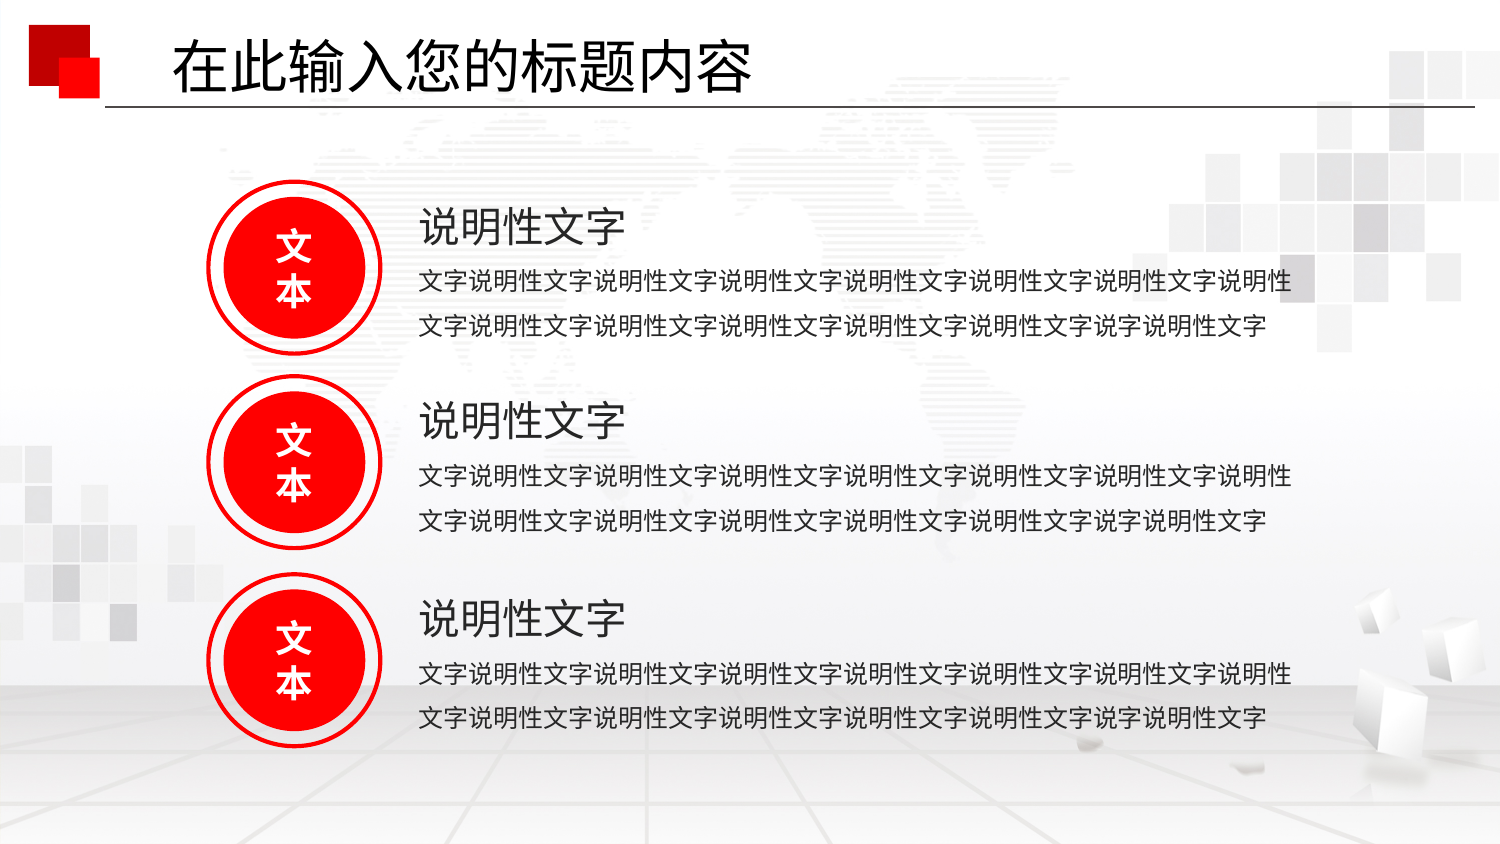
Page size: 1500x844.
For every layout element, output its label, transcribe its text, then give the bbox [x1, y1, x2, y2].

picture [0, 0, 1500, 844]
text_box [208, 181, 381, 354]
text_box 说明性文字 文字说明性文字说明性文字说明性文字说明性文字说明性文字说明性文字说明性文字说明性文字说明性文字说明性文字说明性文字说明性文字说字说明性文字 [403, 560, 1317, 786]
text_box 说明性文字 文字说明性文字说明性文字说明性文字说明性文字说明性文字说明性文字说明性文字说明性文字说明性文字说明性文字说明性文字说明性文字说字说明性文字 [403, 168, 1317, 362]
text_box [208, 375, 381, 549]
text_box 在此输入您的标题内容 [156, 22, 770, 108]
text_box 说明性文字 文字说明性文字说明性文字说明性文字说明性文字说明性文字说明性文字说明性文字说明性文字说明性文字说明性文字说明性文字说明性文字说字说明性文字 [403, 362, 1317, 560]
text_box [208, 573, 381, 747]
